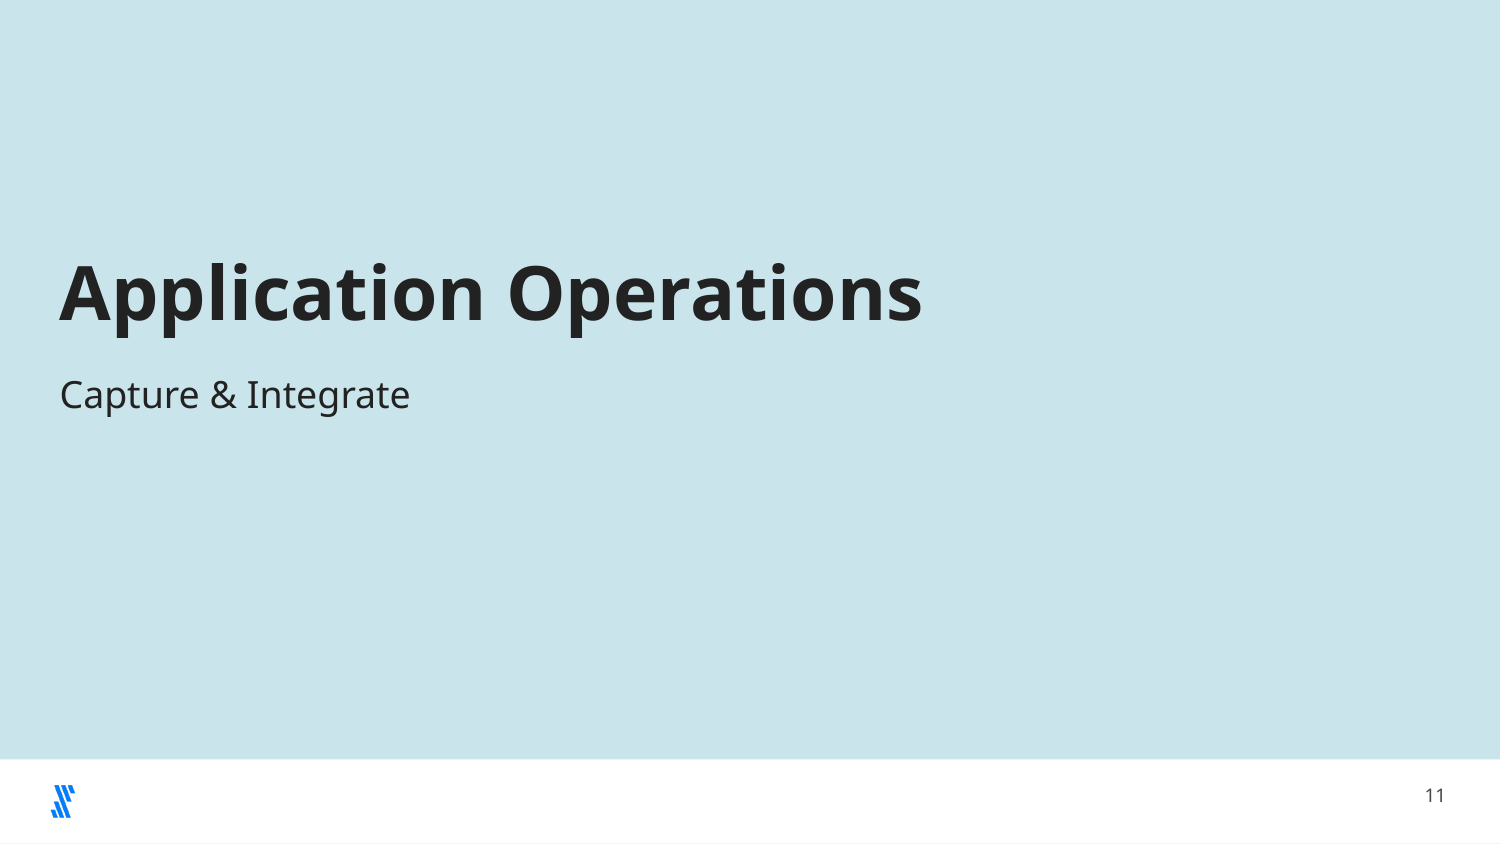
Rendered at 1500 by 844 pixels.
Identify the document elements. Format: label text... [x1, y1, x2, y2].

title Application Operations [53, 159, 1008, 422]
picture [43, 778, 82, 825]
text_box Capture & Integrate [53, 365, 933, 563]
slide_number ‹#› [1408, 773, 1446, 820]
